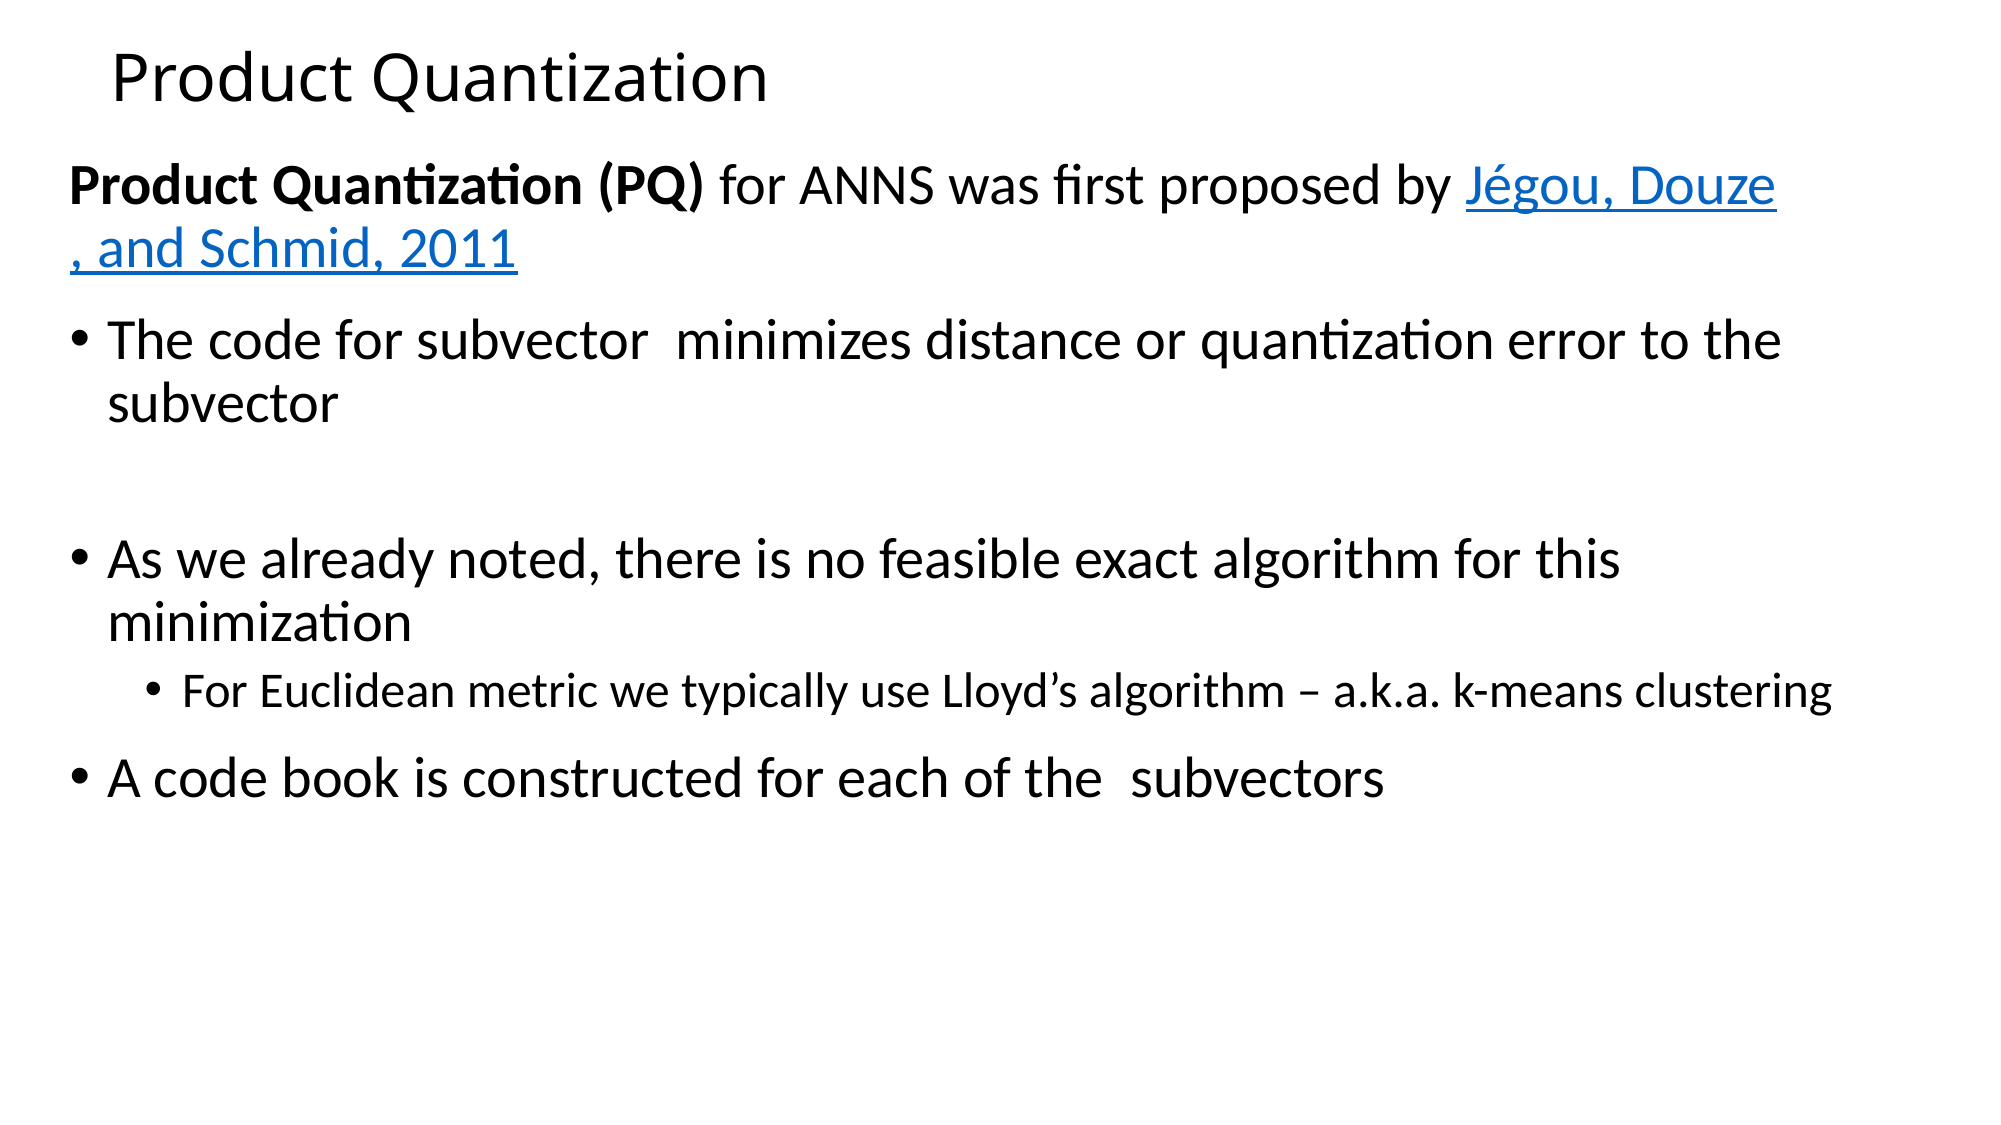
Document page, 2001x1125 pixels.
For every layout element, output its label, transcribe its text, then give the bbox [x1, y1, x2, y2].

title Product Quantization [95, 36, 1821, 124]
